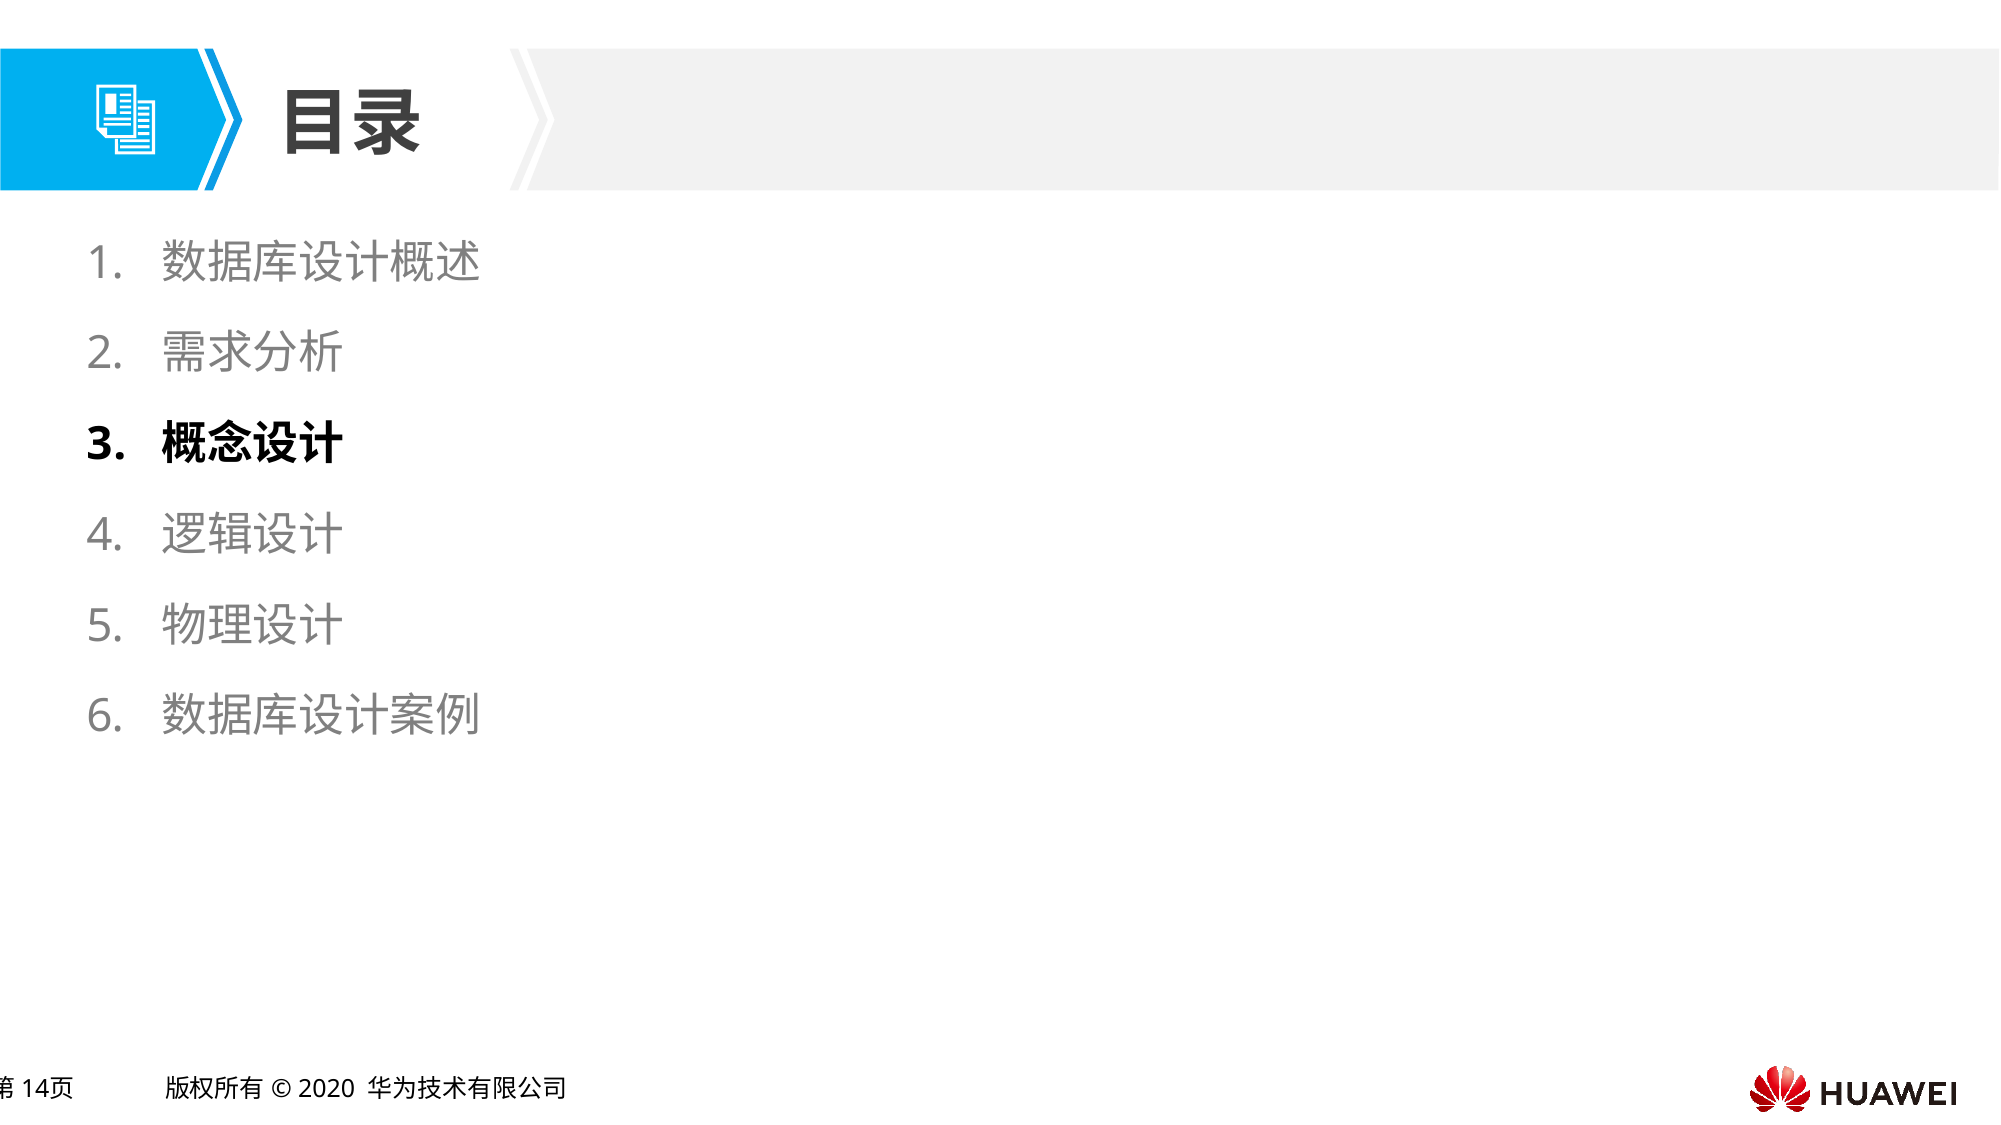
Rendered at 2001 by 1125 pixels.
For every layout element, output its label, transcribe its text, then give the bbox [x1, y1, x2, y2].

picture [1750, 1066, 1956, 1112]
list 数据库设计概述 需求分析 概念设计 逻辑设计 物理设计 数据库设计案例 [72, 203, 1929, 972]
